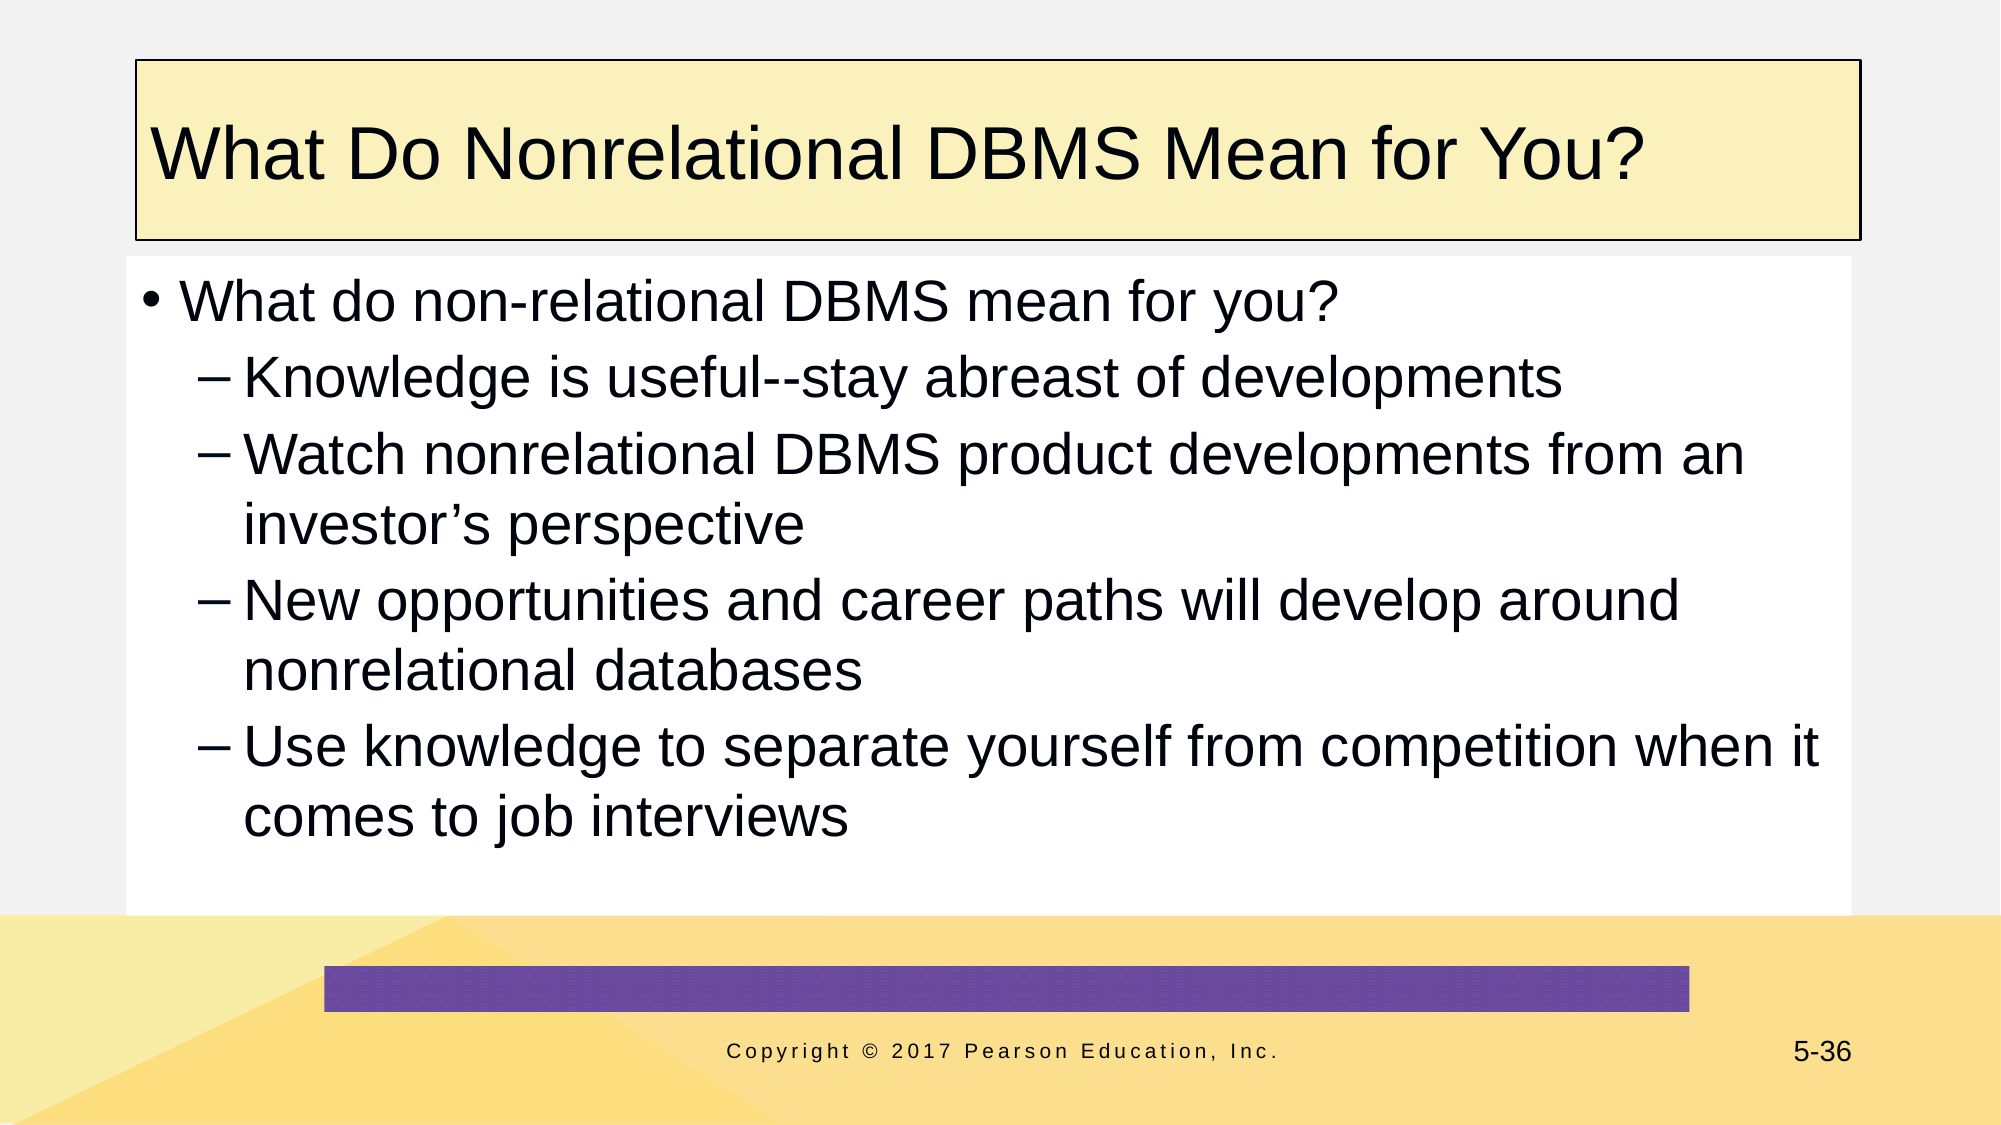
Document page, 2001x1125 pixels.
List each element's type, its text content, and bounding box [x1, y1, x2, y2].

title What Do Nonrelational DBMS Mean for You? [135, 59, 1862, 241]
footer Copyright © 2017 Pearson Education, Inc. [326, 1025, 1677, 1075]
list What do non-relational DBMS mean for you? Knowledge is useful--stay abreast of developments Watch nonrelational DBMS product developments from an investor’s perspective New opportunities and career paths will develop around nonrelational databases Use knowledge to separate yourself from competition when it comes to job interviews [126, 255, 1852, 916]
